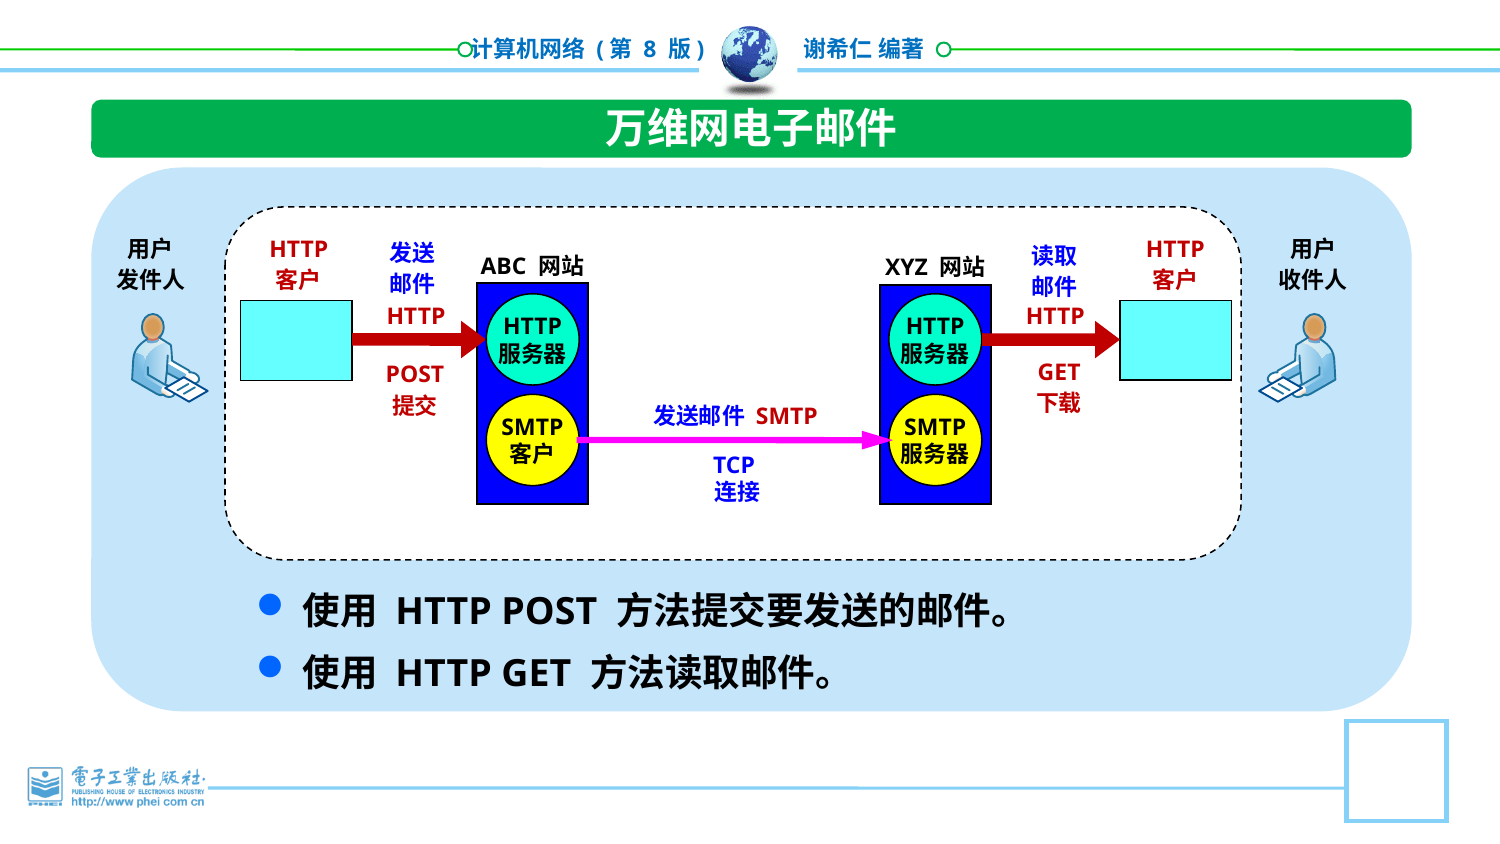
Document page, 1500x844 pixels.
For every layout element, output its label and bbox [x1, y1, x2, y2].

text_box [91, 94, 1412, 159]
picture [719, 24, 779, 94]
picture [23, 764, 208, 809]
text_box [89, 165, 1414, 714]
